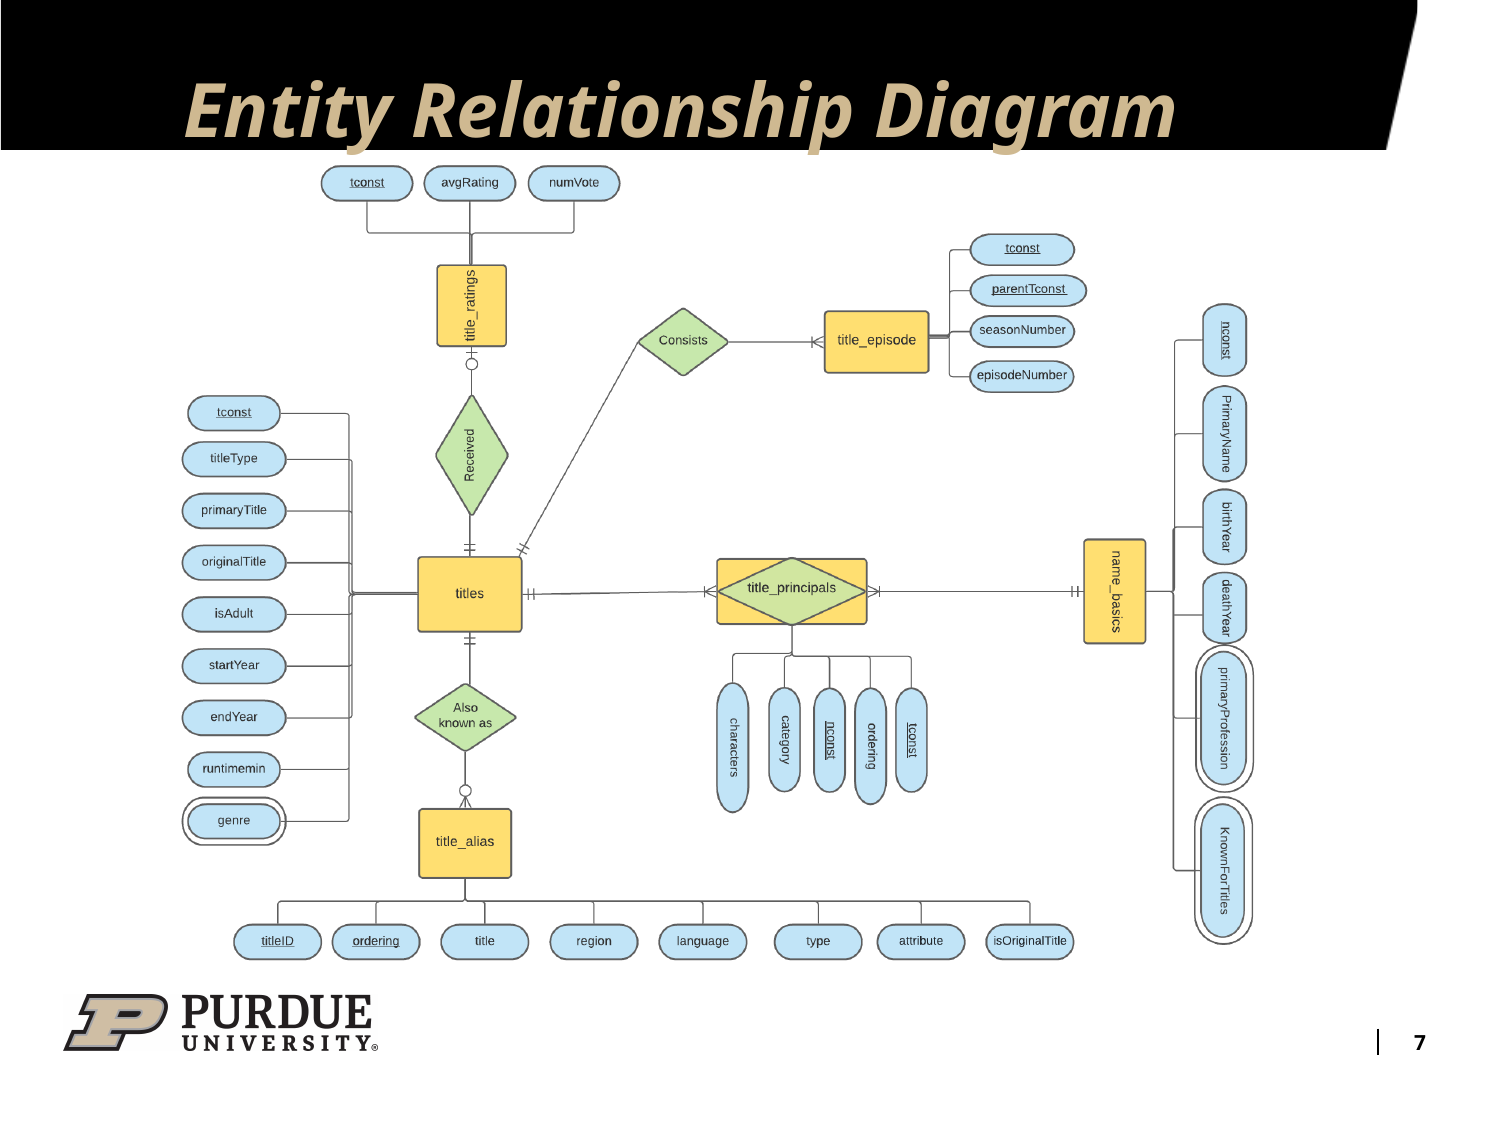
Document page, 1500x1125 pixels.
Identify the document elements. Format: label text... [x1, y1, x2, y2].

title Entity Relationship Diagram [180, 70, 1322, 160]
slide_number 7 [1390, 1013, 1451, 1074]
picture [159, 143, 1277, 982]
picture [63, 994, 378, 1051]
